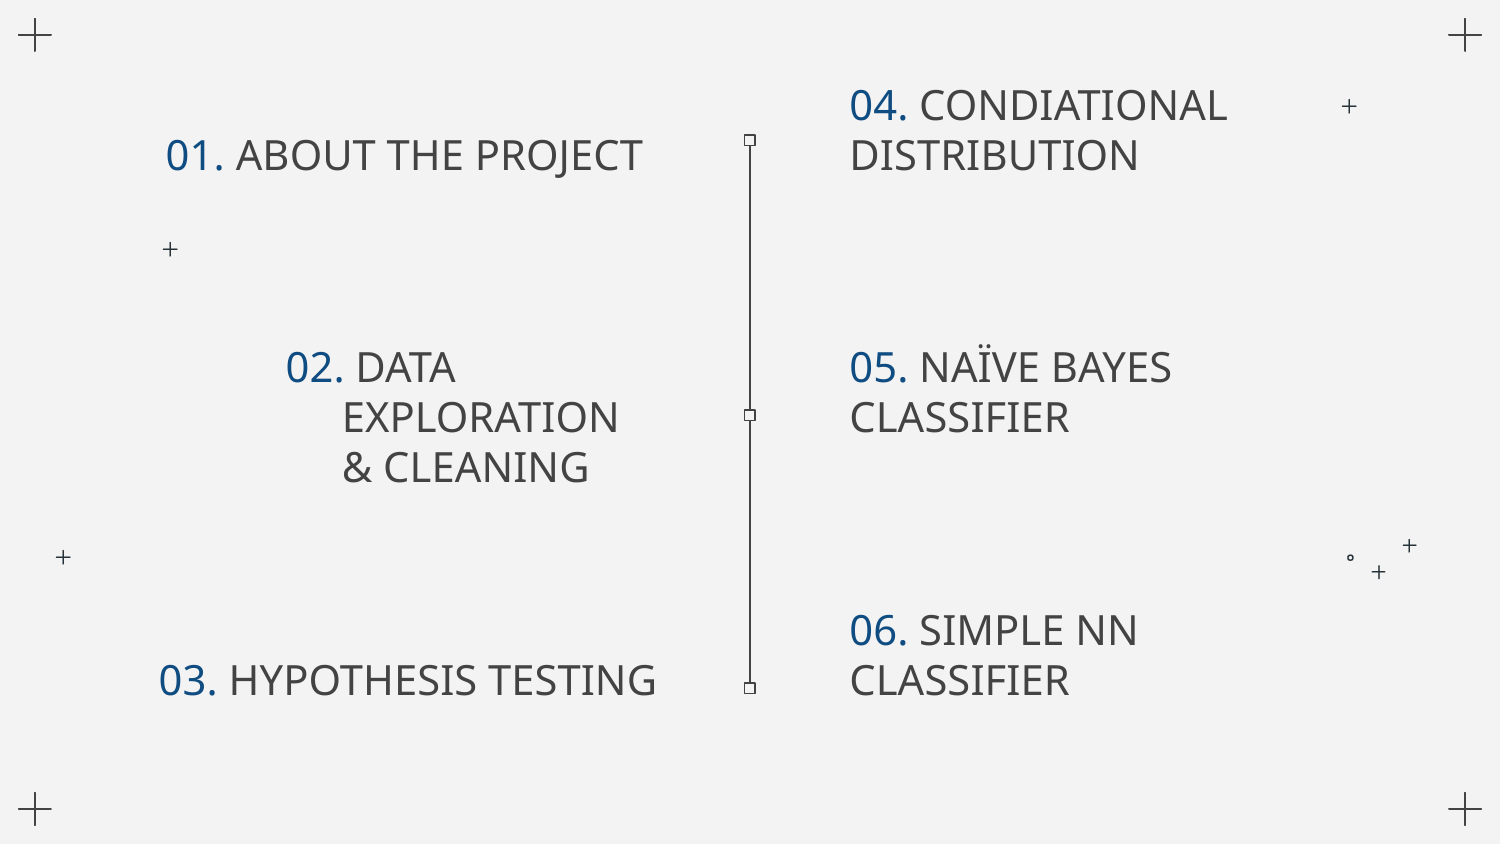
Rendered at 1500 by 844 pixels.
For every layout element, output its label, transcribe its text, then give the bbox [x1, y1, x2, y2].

title 05. NAÏVE BAYES CLASSIFIER [834, 381, 1368, 456]
text_box [744, 135, 756, 146]
title 06. SIMPLE NN CLASSIFIER [834, 659, 1368, 719]
picture [42, 529, 85, 595]
picture [149, 221, 192, 287]
title 04. CONDIATIONAL DISTRIBUTION [834, 135, 1368, 195]
text_box [744, 410, 756, 421]
title 03. HYPOTHESIS TESTING [139, 659, 673, 719]
title 01. ABOUT THE PROJECT [124, 135, 659, 195]
title 02. DATA EXPLORATION & CLEANING [204, 431, 739, 507]
text_box [744, 682, 756, 694]
picture [1327, 78, 1370, 144]
picture [1333, 520, 1428, 605]
